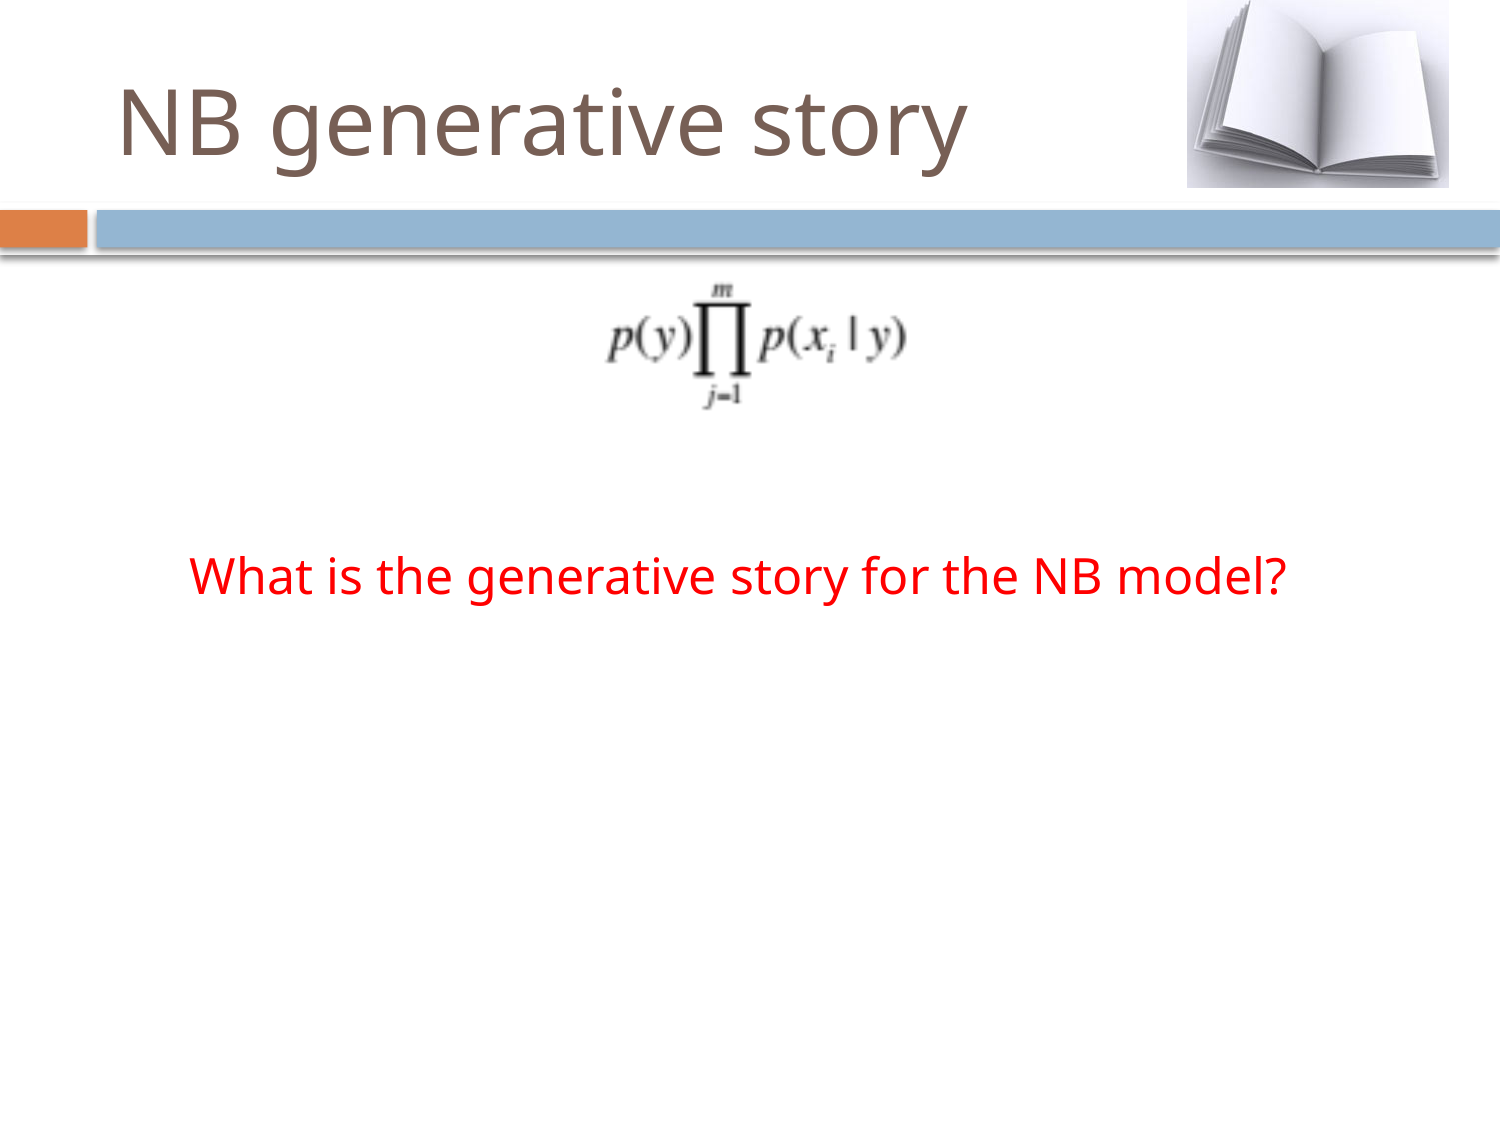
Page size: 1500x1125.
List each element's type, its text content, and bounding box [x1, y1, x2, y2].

picture [1187, 0, 1449, 188]
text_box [599, 264, 911, 417]
title NB generative story [100, 37, 1438, 200]
text_box What is the generative story for the NB model? [175, 537, 1303, 613]
